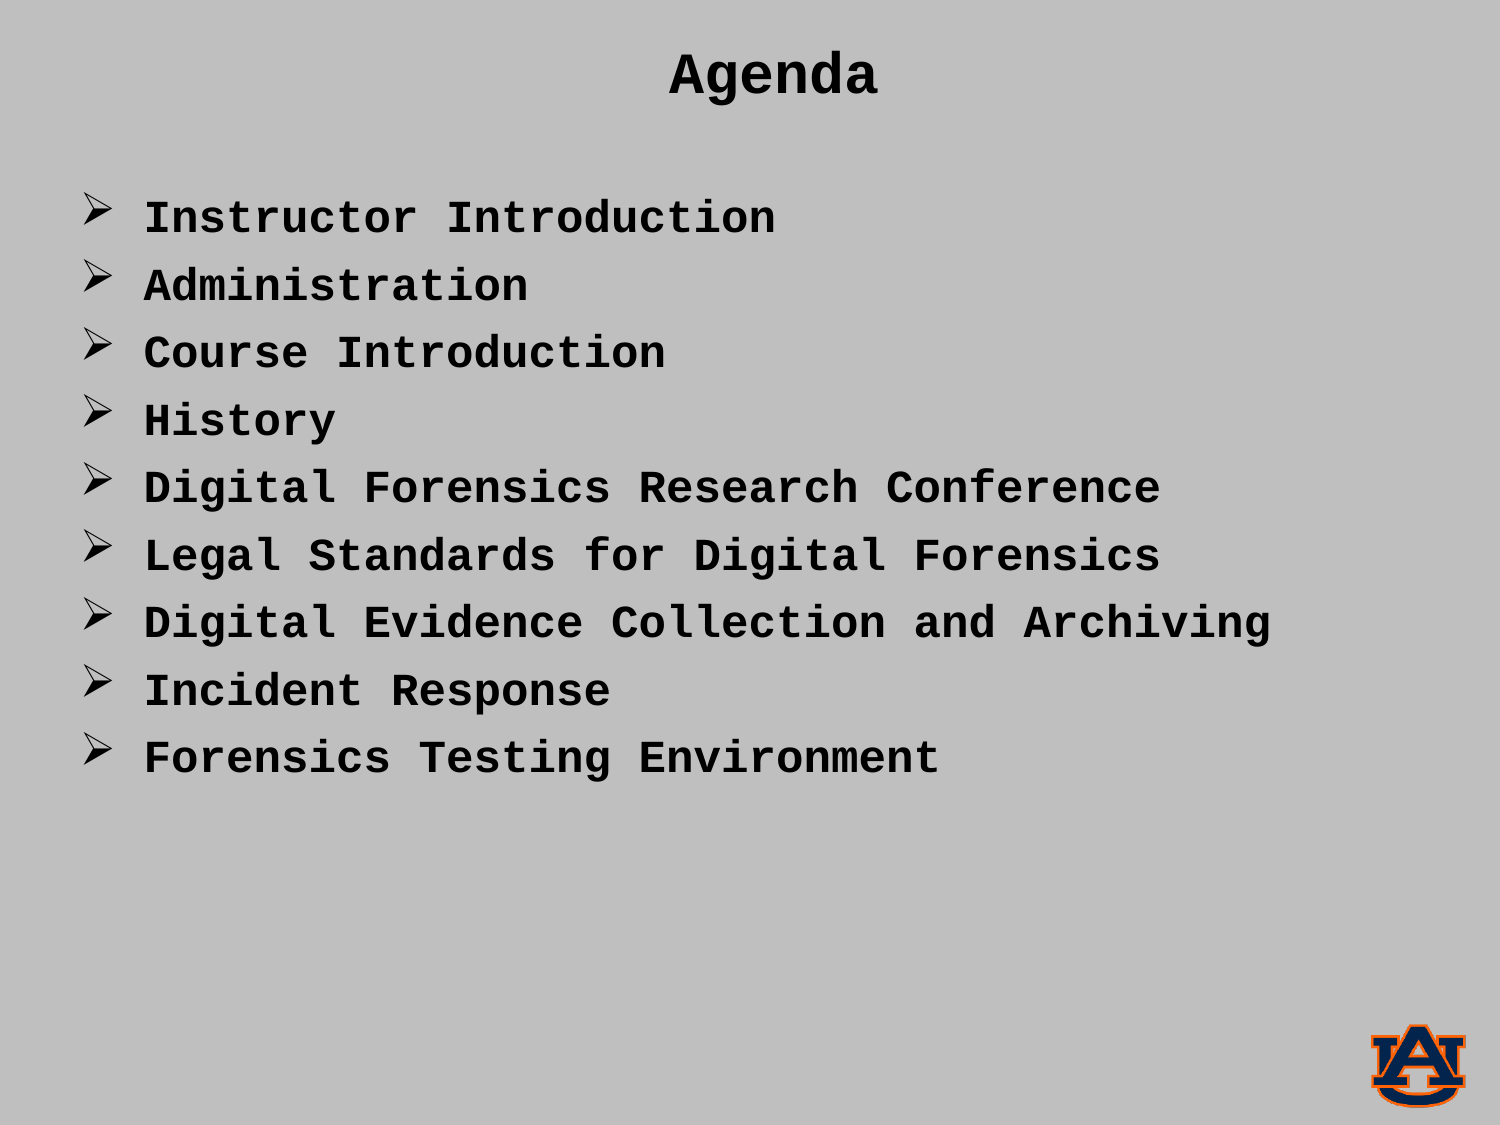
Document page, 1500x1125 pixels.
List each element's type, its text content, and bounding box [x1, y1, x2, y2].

picture [1369, 1022, 1475, 1108]
text_box Agenda [340, 0, 1209, 142]
text_box Instructor Introduction Administration Course Introduction History Digital Forensics Research Conference Legal Standards for Digital Forensics Digital Evidence Collection and Archiving Incident Response Forensics Testing Environment [65, 179, 1445, 815]
